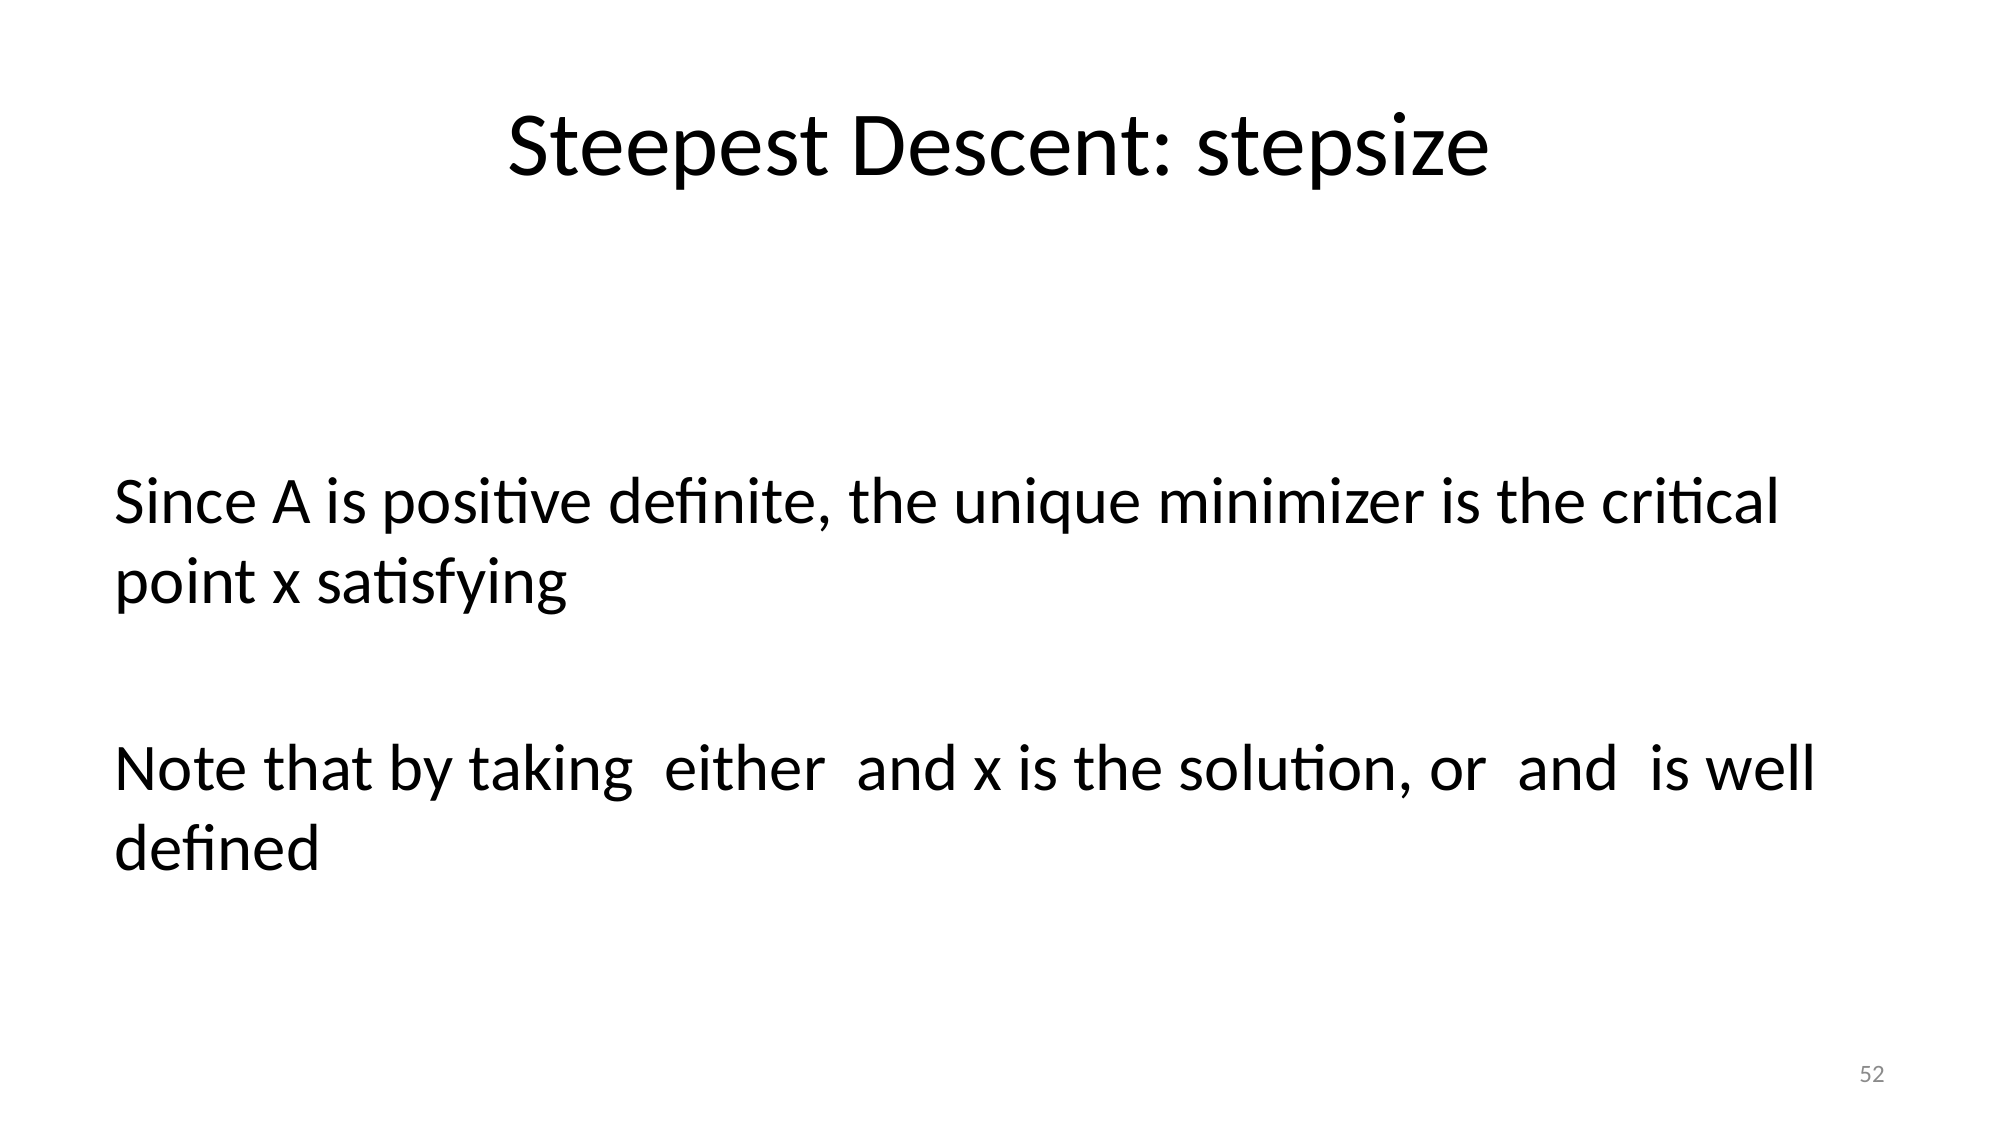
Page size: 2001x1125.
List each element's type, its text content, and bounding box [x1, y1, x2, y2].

slide_number 52 [1433, 1042, 1900, 1103]
title Steepest Descent: stepsize [99, 45, 1900, 233]
